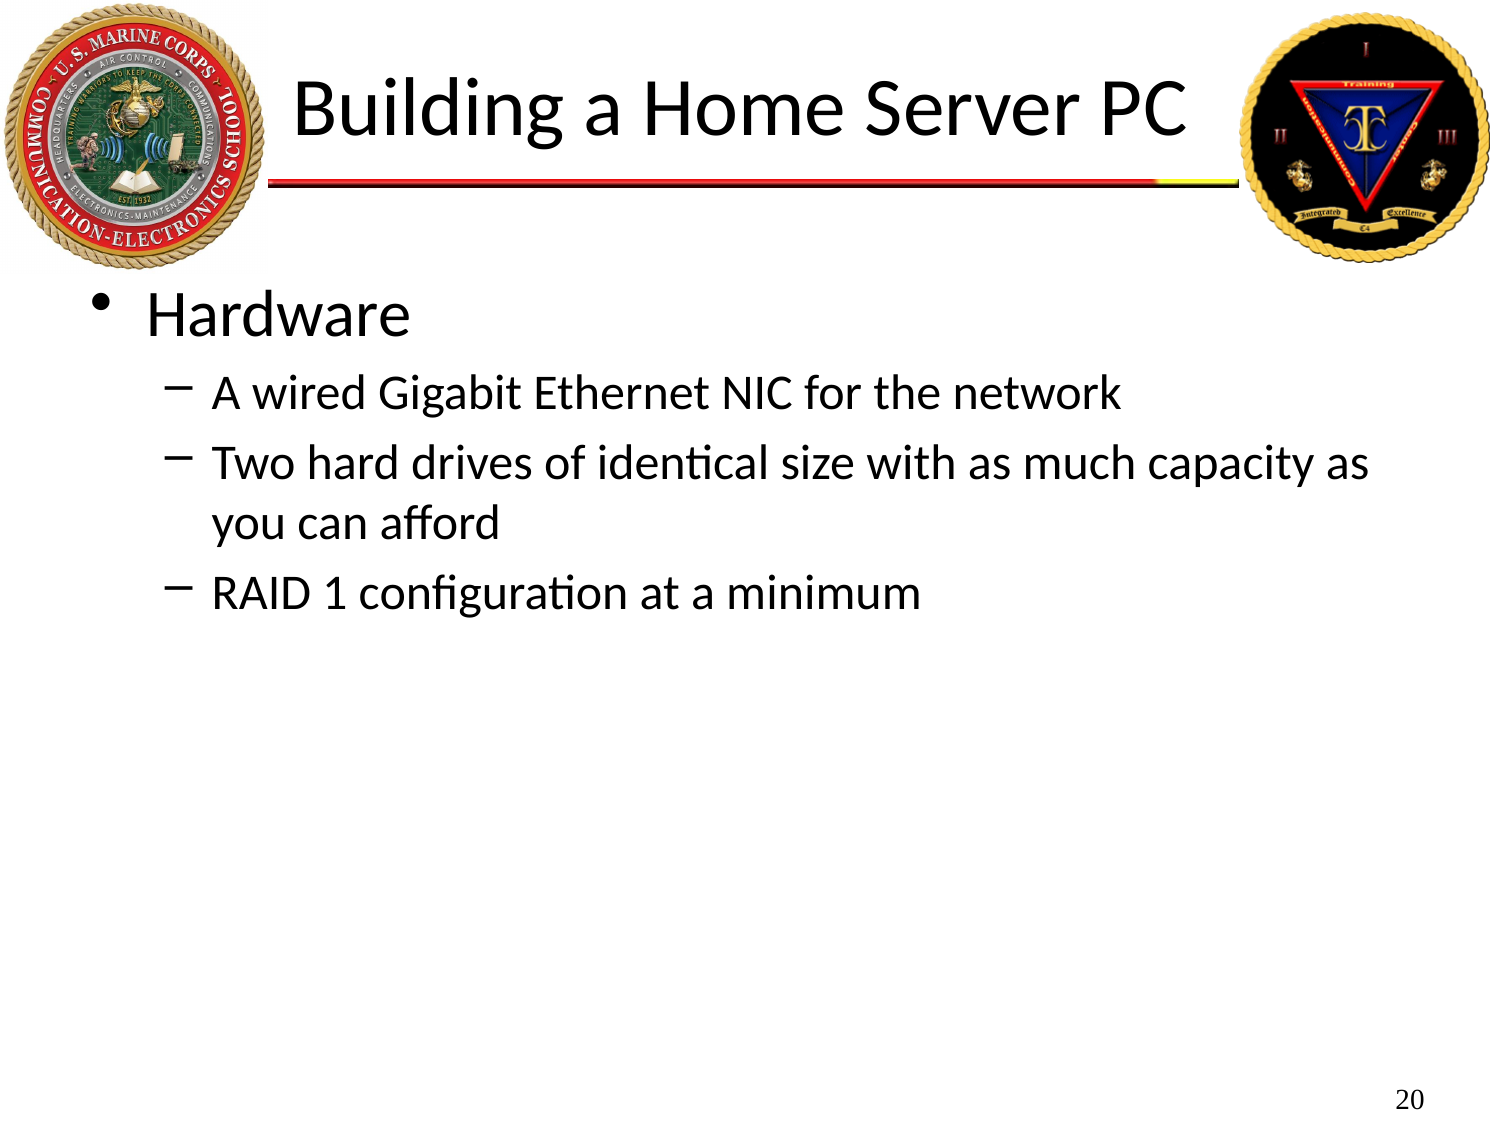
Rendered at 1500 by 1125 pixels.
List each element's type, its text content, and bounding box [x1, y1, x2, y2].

title Building a Home Server PC [75, 45, 1425, 233]
picture [1239, 12, 1490, 263]
list Hardware A wired Gigabit Ethernet NIC for the network Two hard drives of identical size with as much capacity as you can afford RAID 1 configuration at a minimum [75, 262, 1425, 1005]
picture [0, 0, 268, 274]
